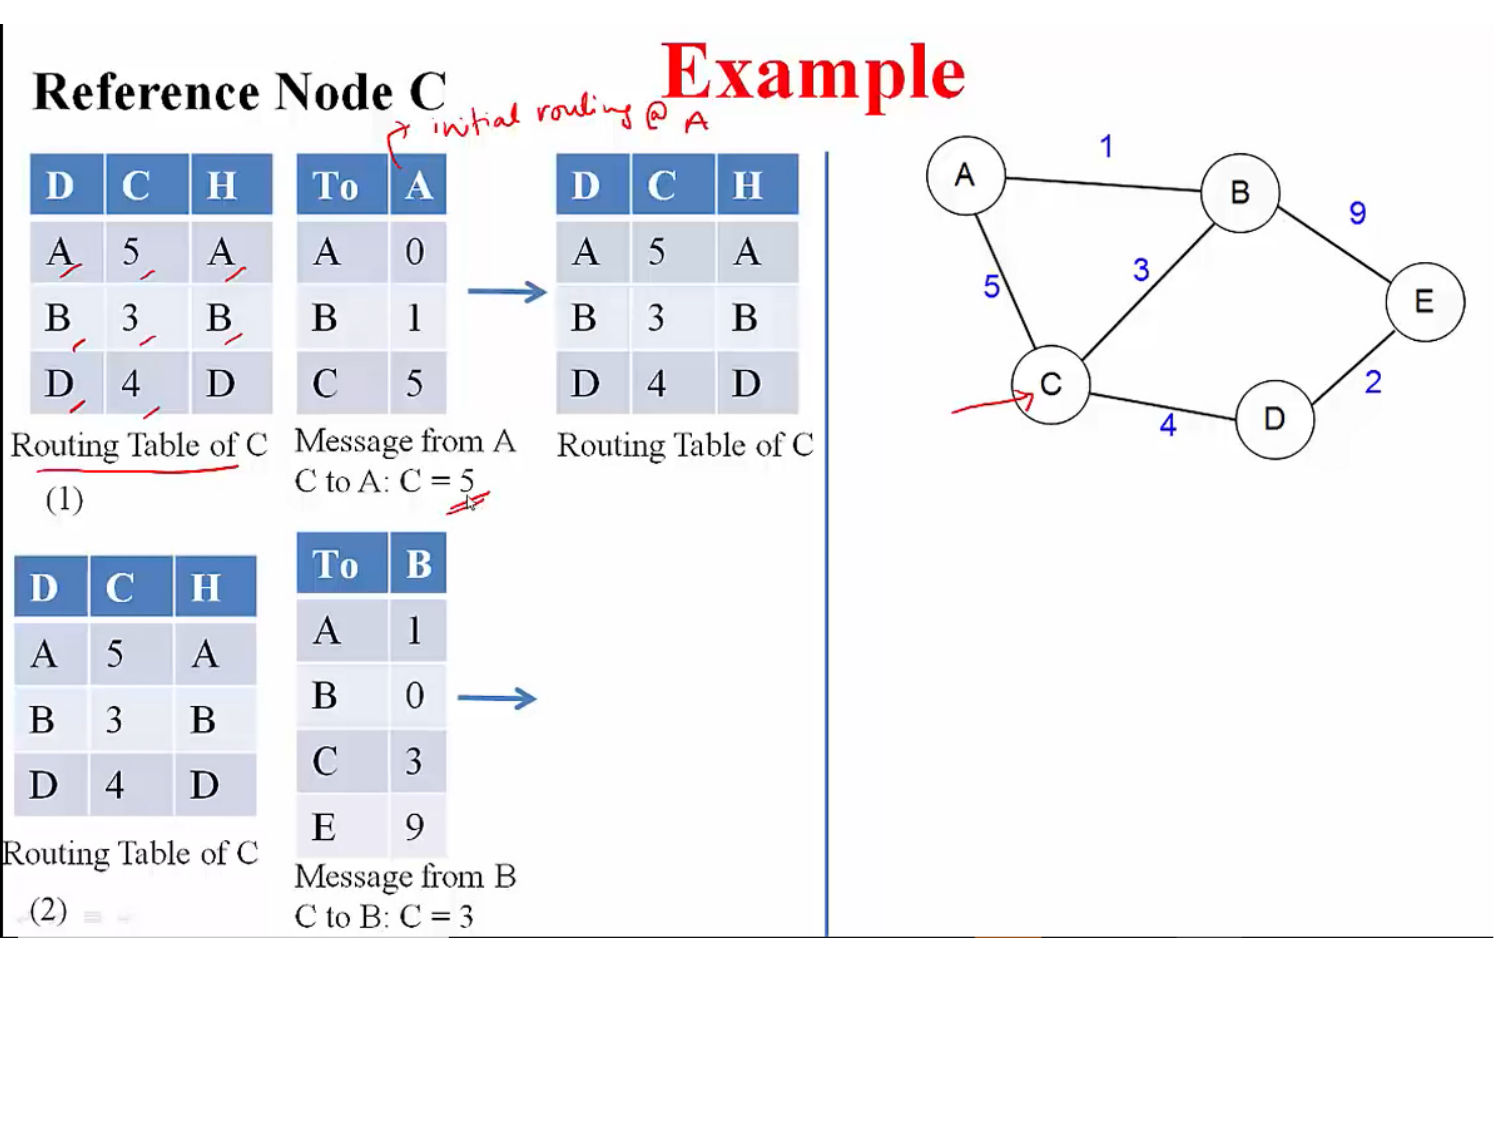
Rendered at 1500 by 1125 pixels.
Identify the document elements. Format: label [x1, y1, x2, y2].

list [0, 24, 1494, 938]
